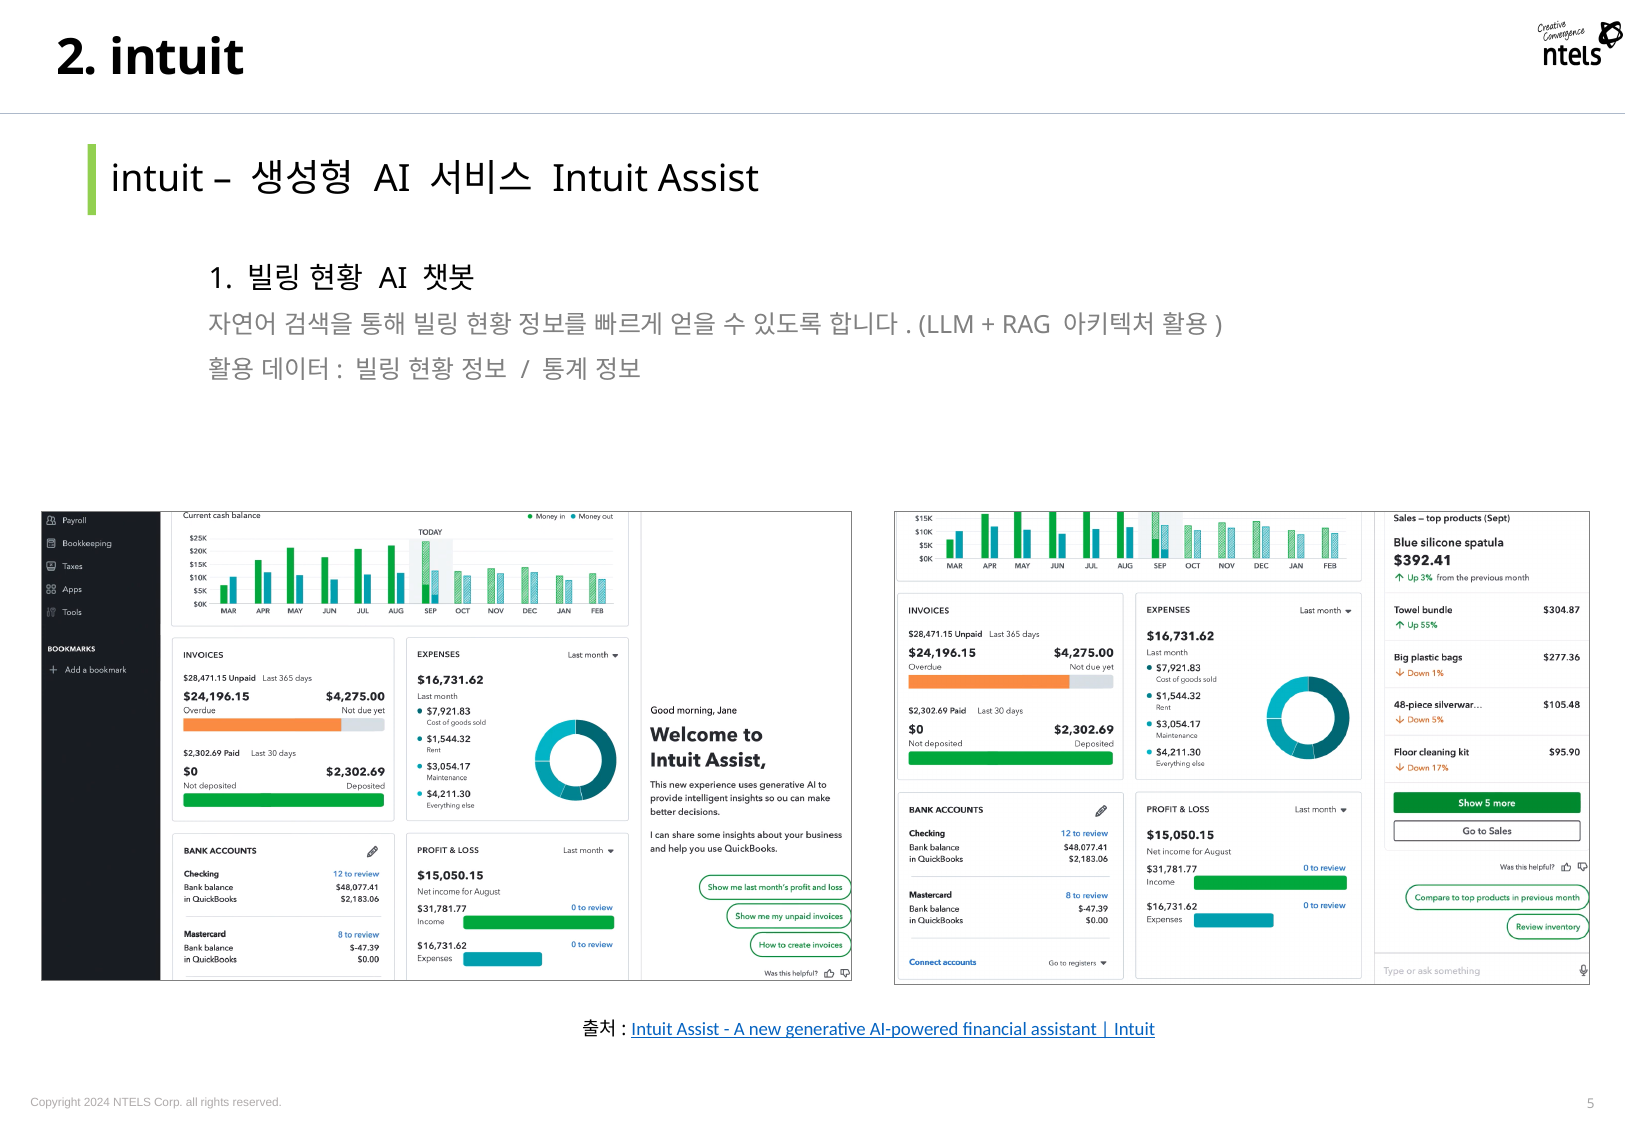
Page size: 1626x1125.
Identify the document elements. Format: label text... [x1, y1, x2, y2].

list 2. intuit [41, 23, 1095, 92]
picture [894, 511, 1590, 985]
picture [41, 511, 852, 981]
text_box 출처: Intuit Assist - A new generative AI-powered financial assistant | Intuit [567, 997, 1170, 1047]
text_box 1. 빌링 현황 AI 챗봇 자연어 검색을 통해 빌링 현황 정보를 빠르게 얻을 수 있도록 합니다. (LLM + RAG 아키텍처 활용) 활용 데이터: 빌링 현황 정보 / 통계 정보 [193, 234, 1458, 392]
picture [1536, 0, 1624, 99]
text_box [87, 144, 813, 216]
